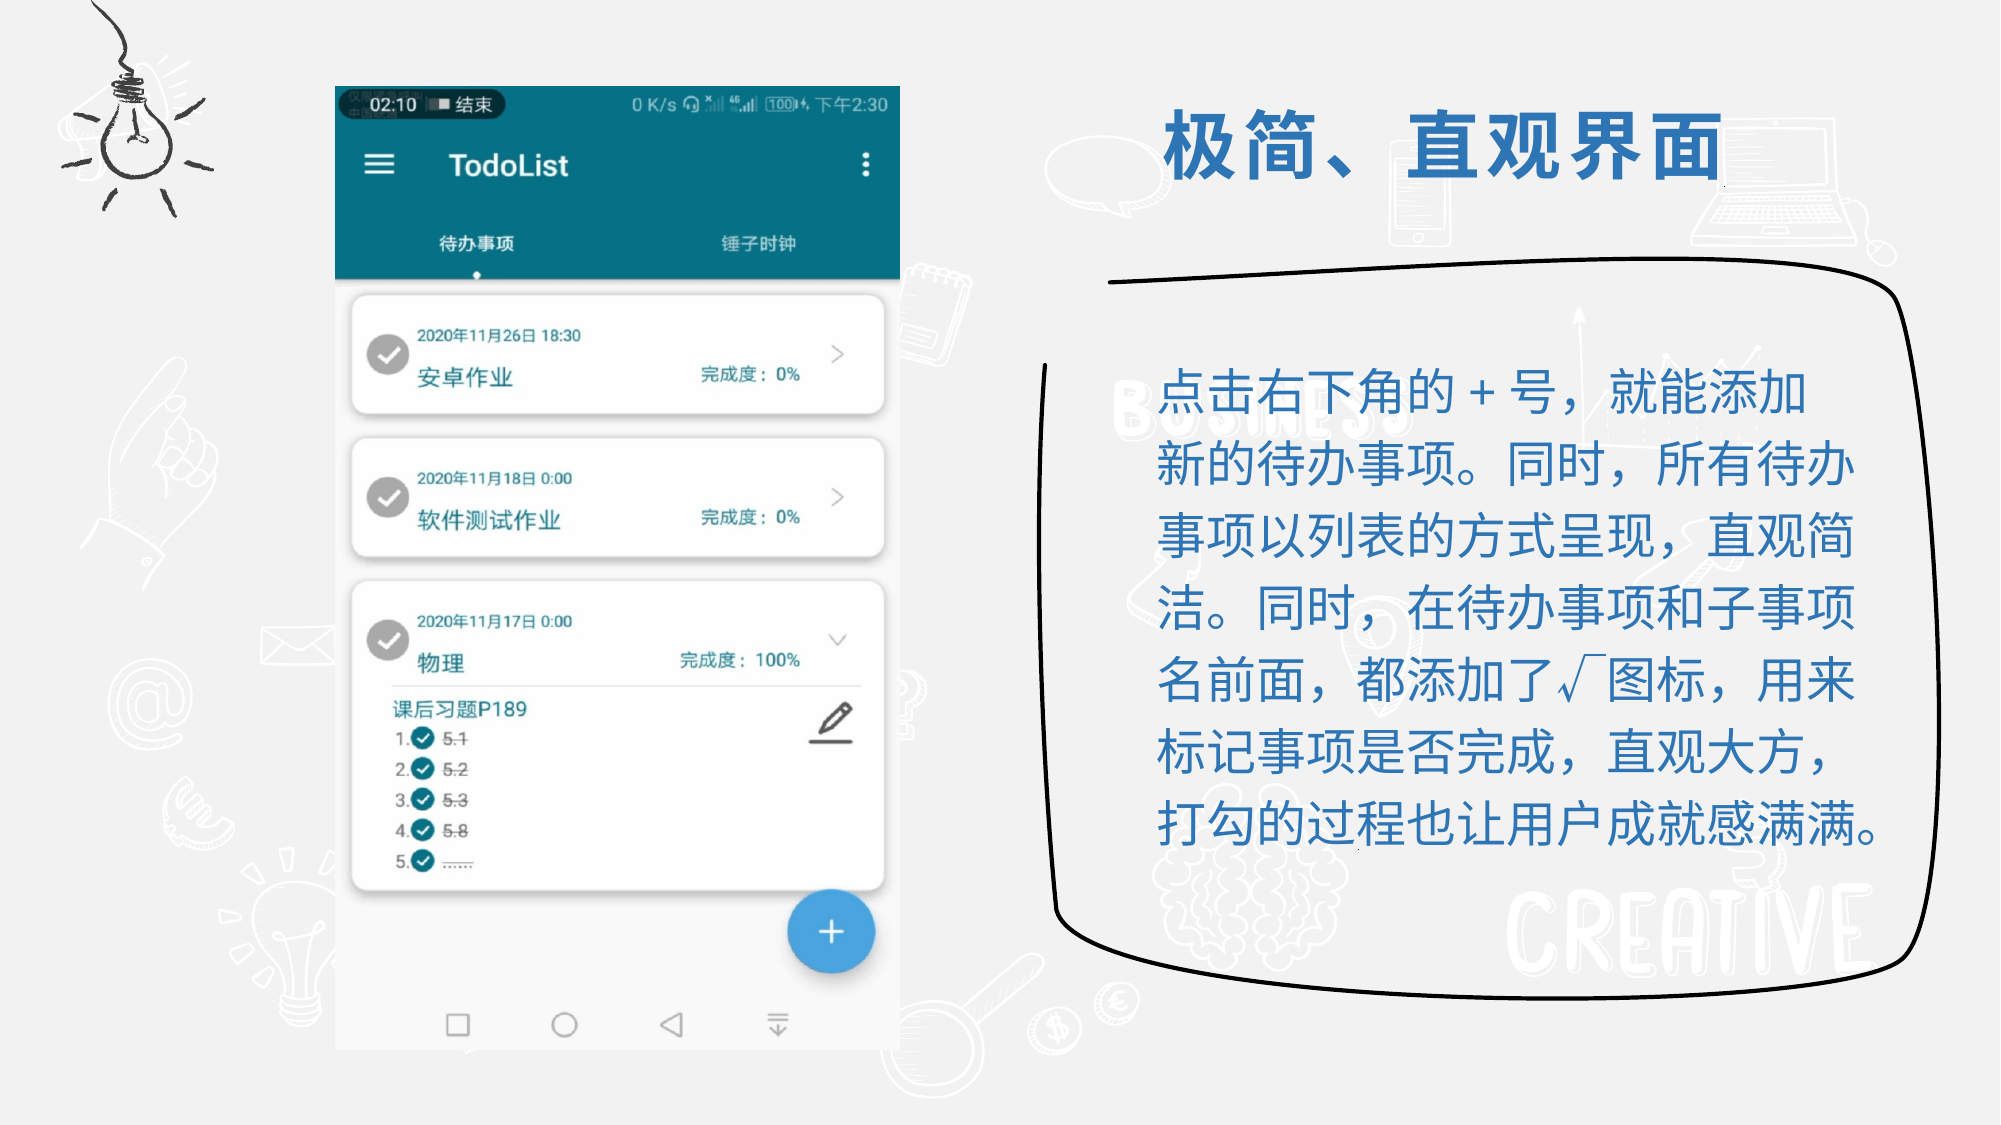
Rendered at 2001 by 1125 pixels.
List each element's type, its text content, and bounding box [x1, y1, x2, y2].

text_box 极简、直观界面 [1147, 91, 1740, 197]
picture [335, 86, 900, 1050]
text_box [1038, 258, 1939, 999]
